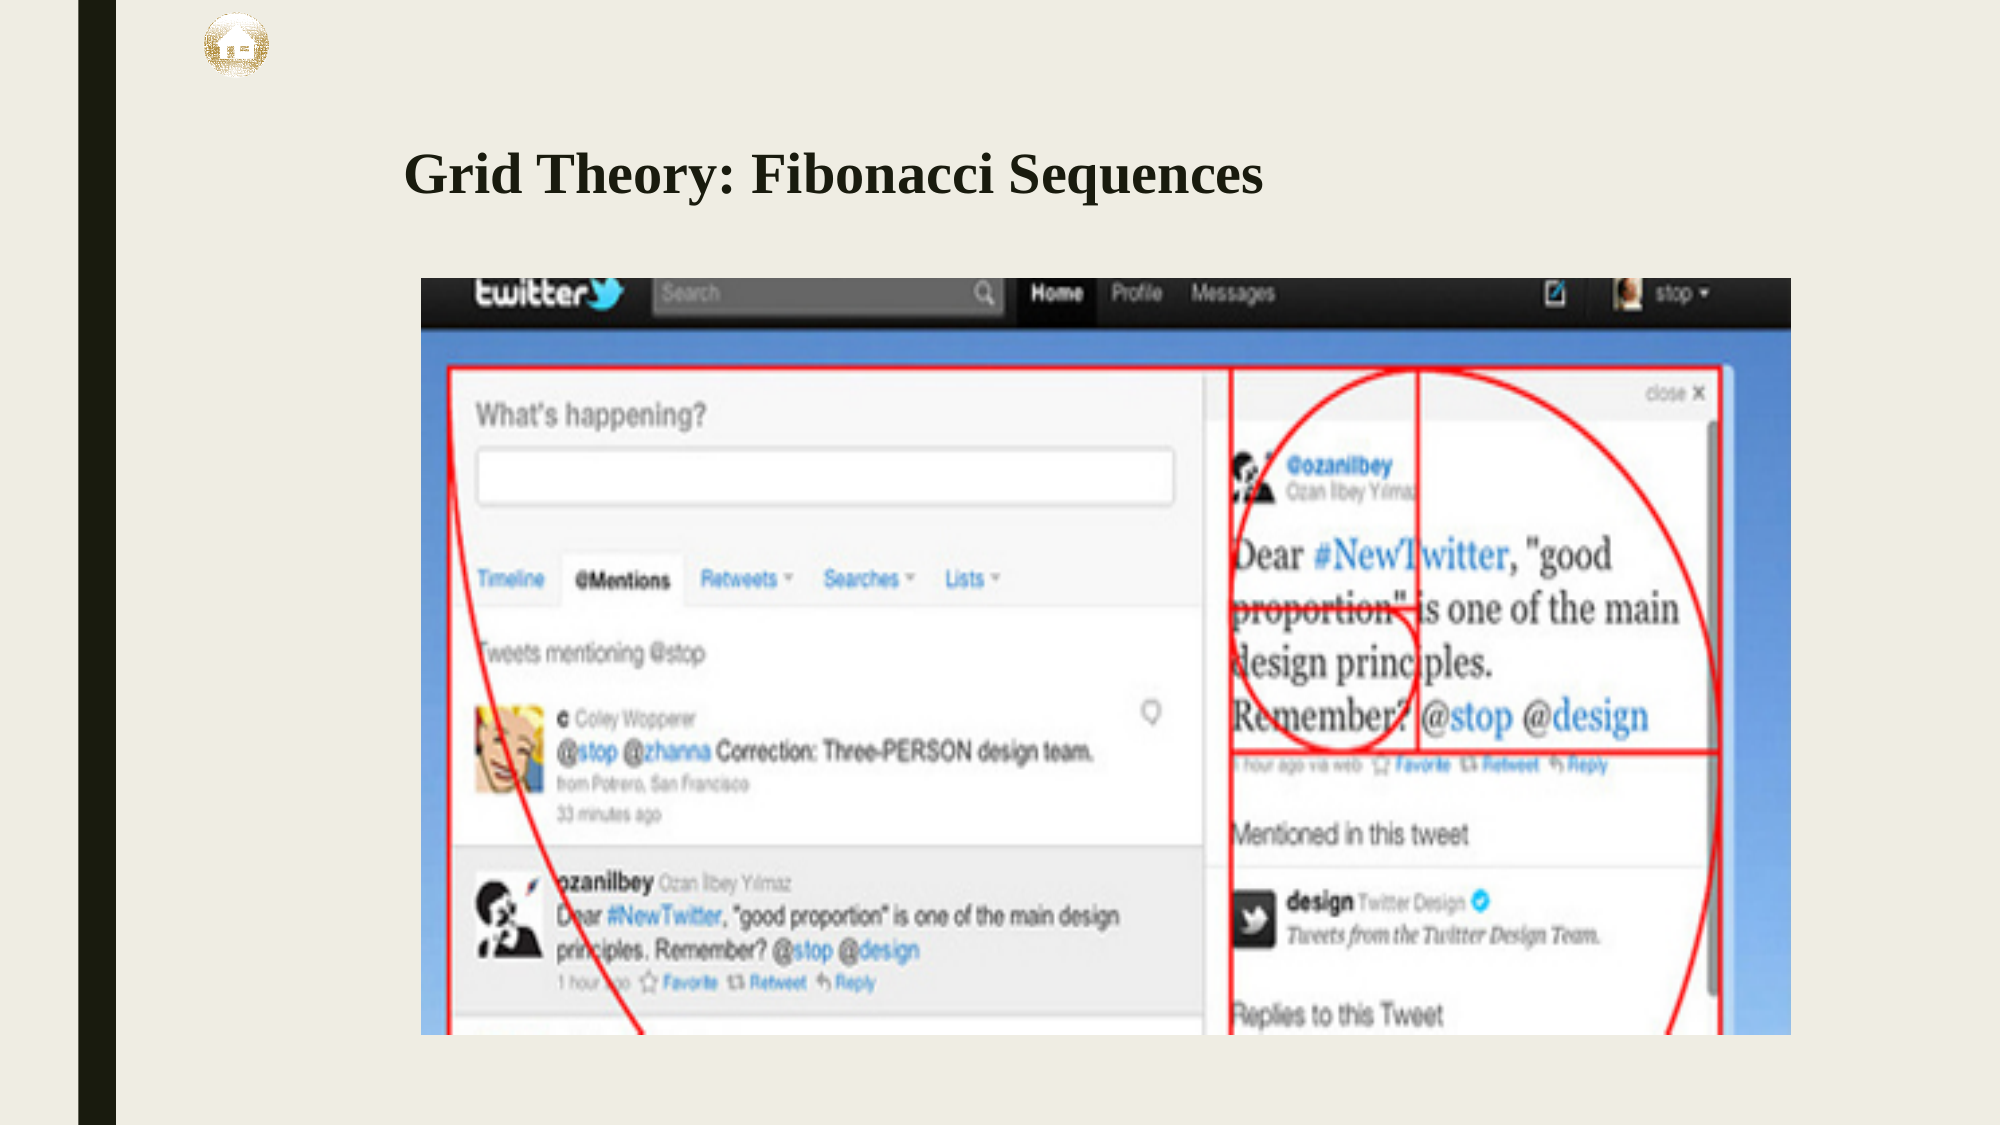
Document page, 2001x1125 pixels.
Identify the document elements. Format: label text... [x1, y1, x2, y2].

picture [202, 11, 270, 79]
text_box Grid Theory: Fibonacci Sequences [388, 0, 1729, 213]
picture [421, 278, 1791, 1035]
